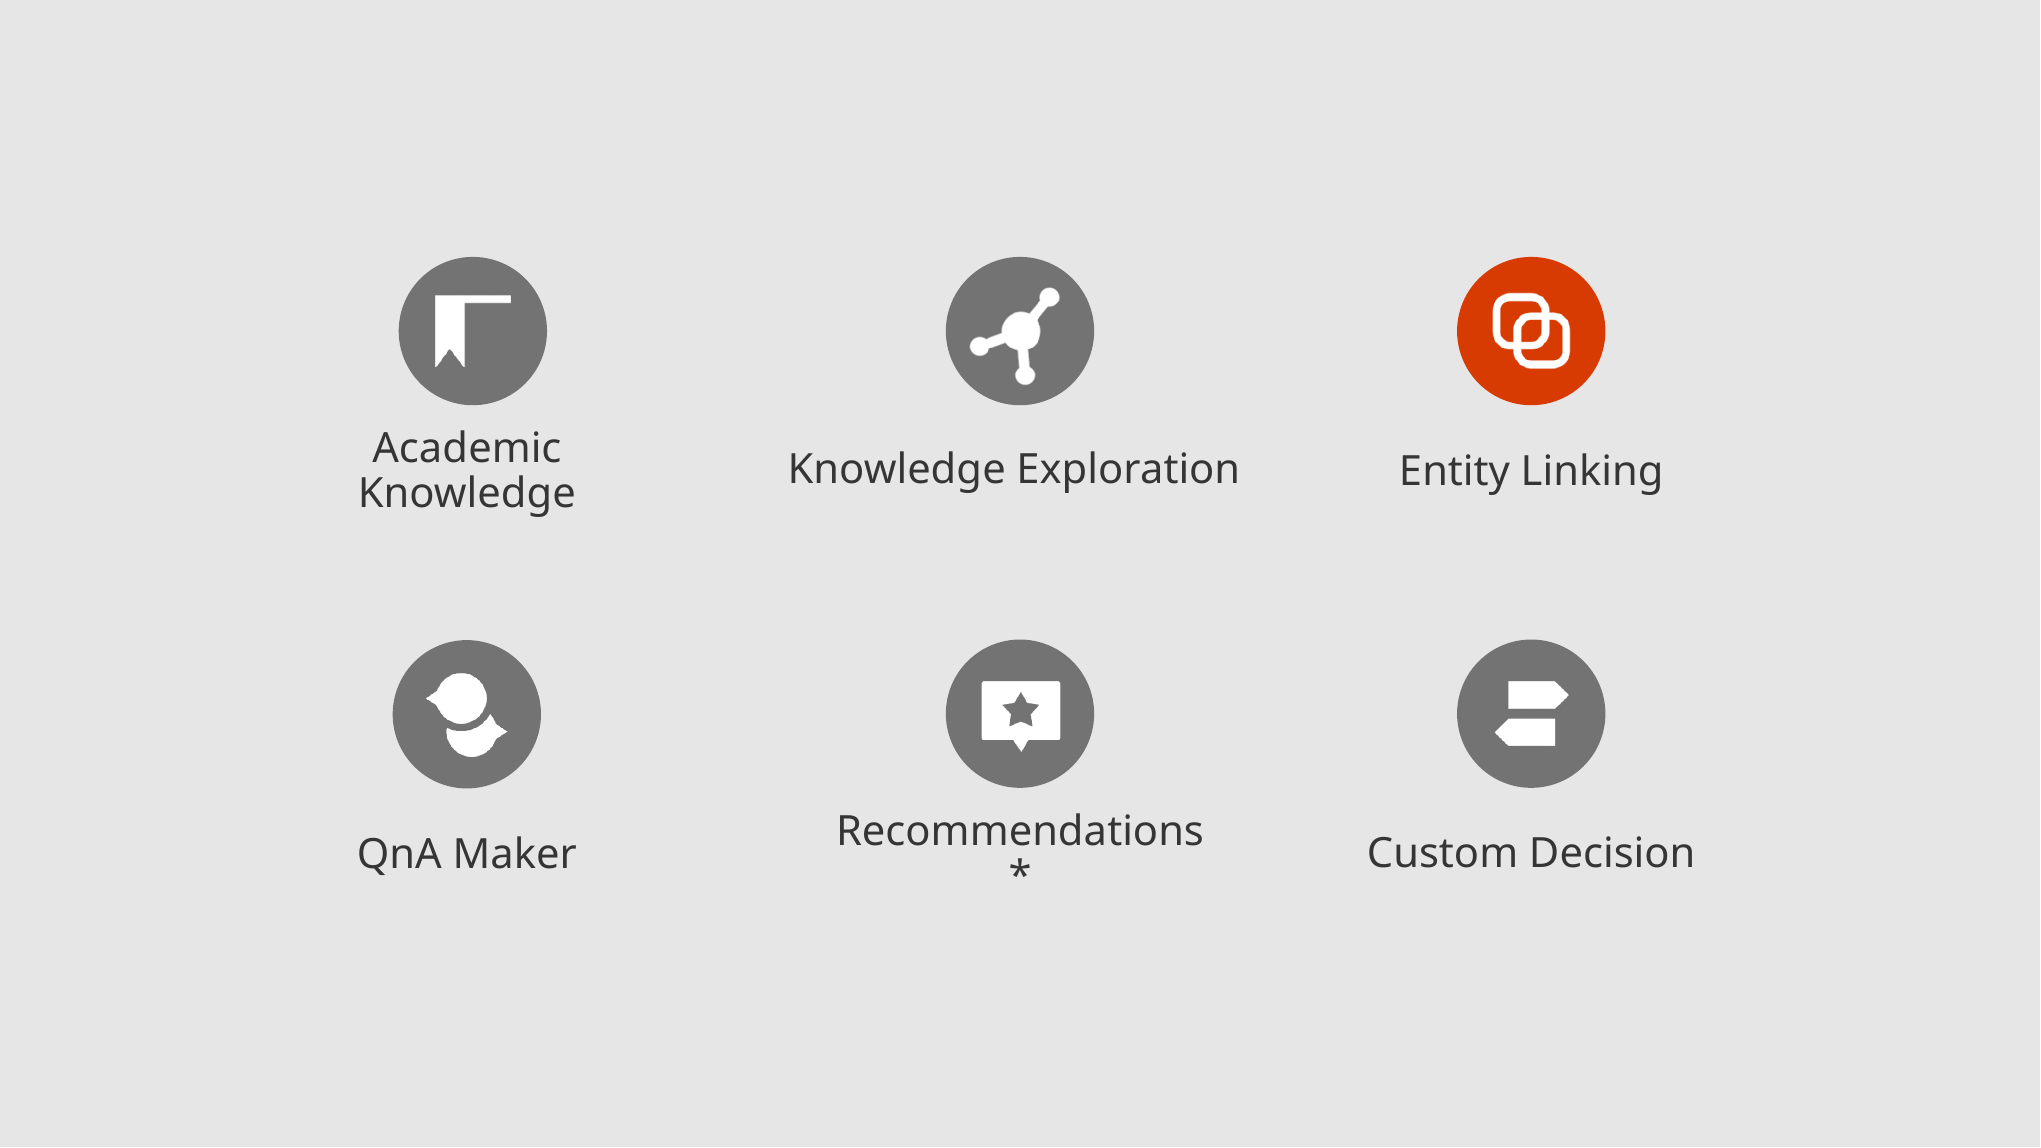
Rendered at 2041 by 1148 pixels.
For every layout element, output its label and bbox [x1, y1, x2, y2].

text_box [242, 639, 692, 893]
text_box [1306, 639, 1756, 893]
text_box [1306, 256, 1756, 510]
text_box [795, 639, 1245, 893]
text_box [242, 256, 692, 510]
text_box [757, 256, 1271, 509]
